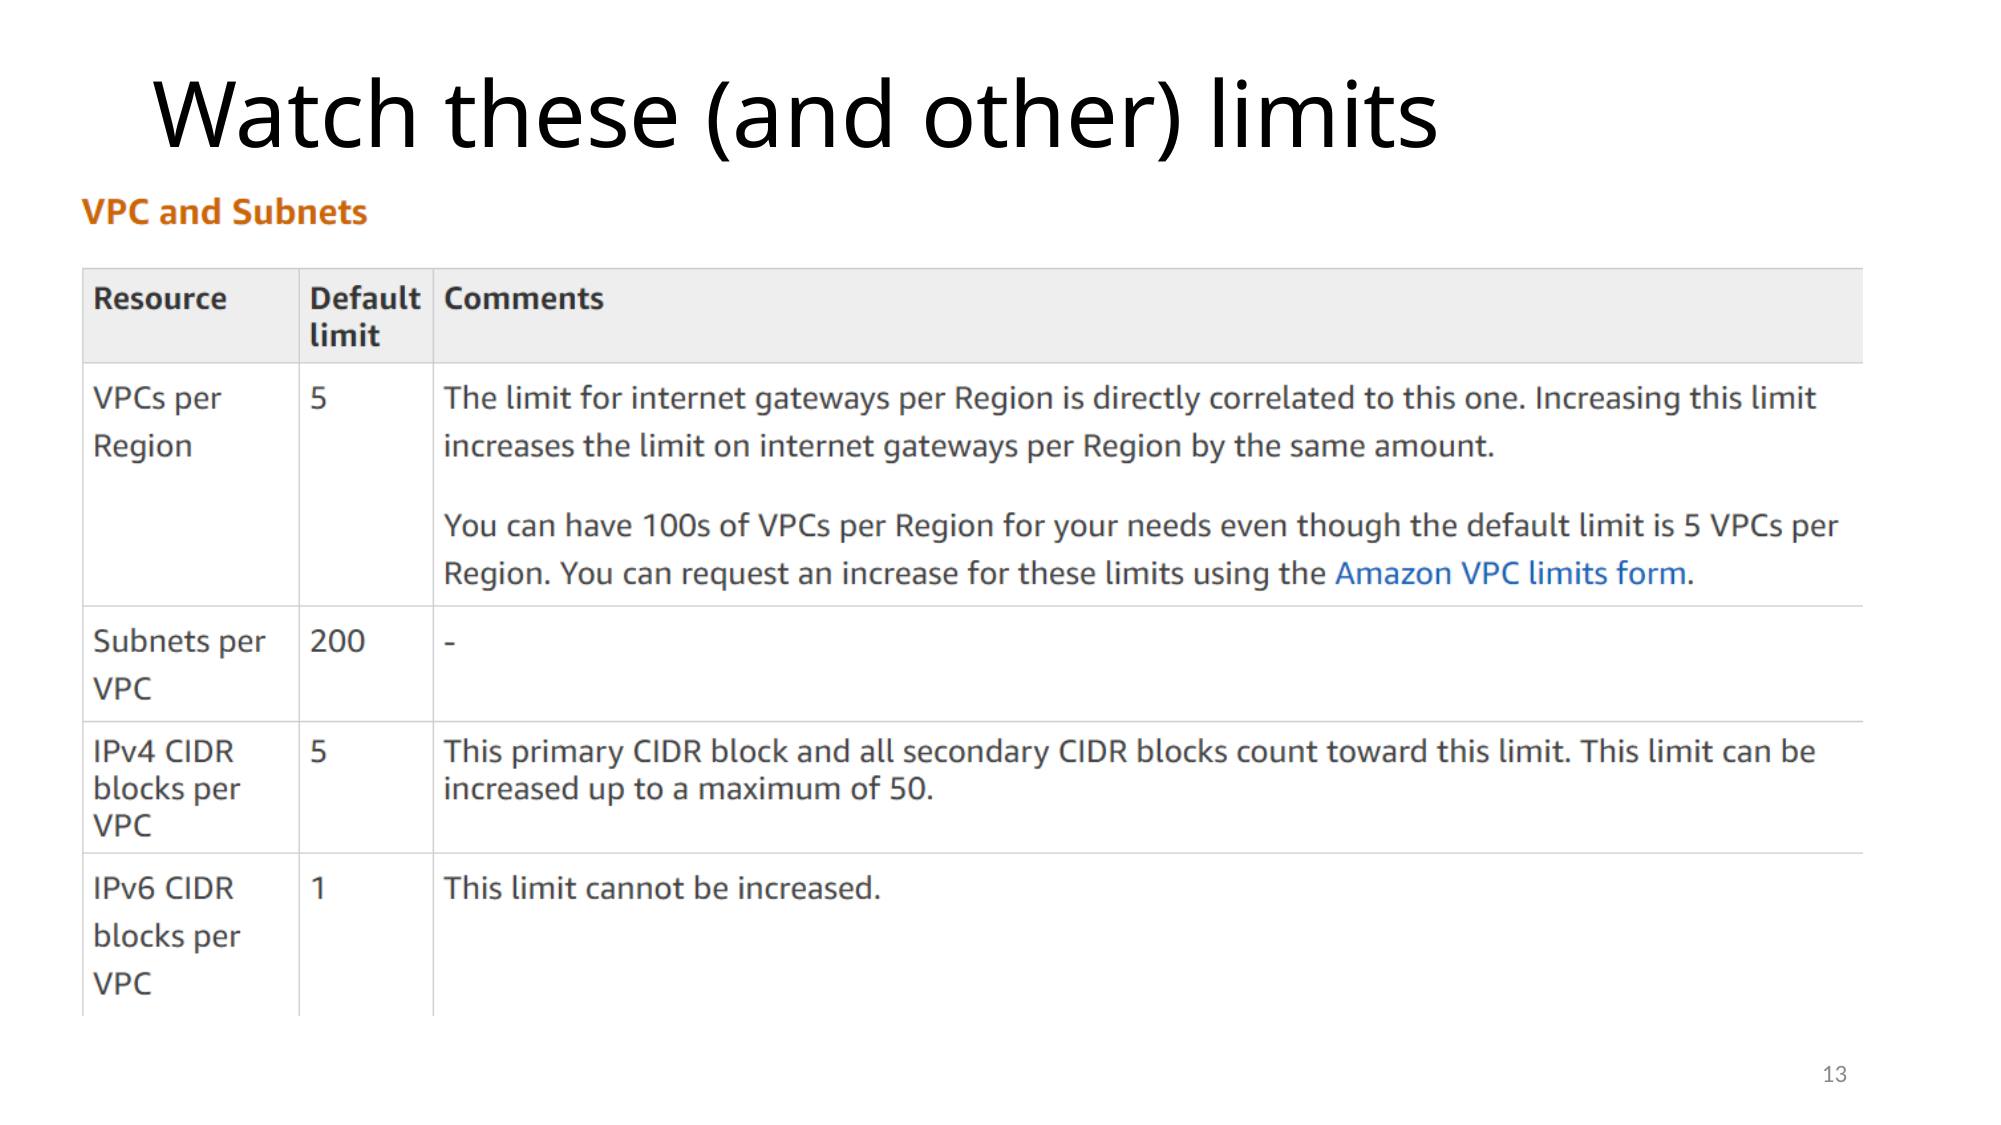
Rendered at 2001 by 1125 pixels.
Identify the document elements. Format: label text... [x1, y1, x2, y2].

slide_number 13 [1412, 1042, 1863, 1103]
title Watch these (and other) limits [137, 59, 1863, 175]
picture [73, 186, 1863, 1016]
